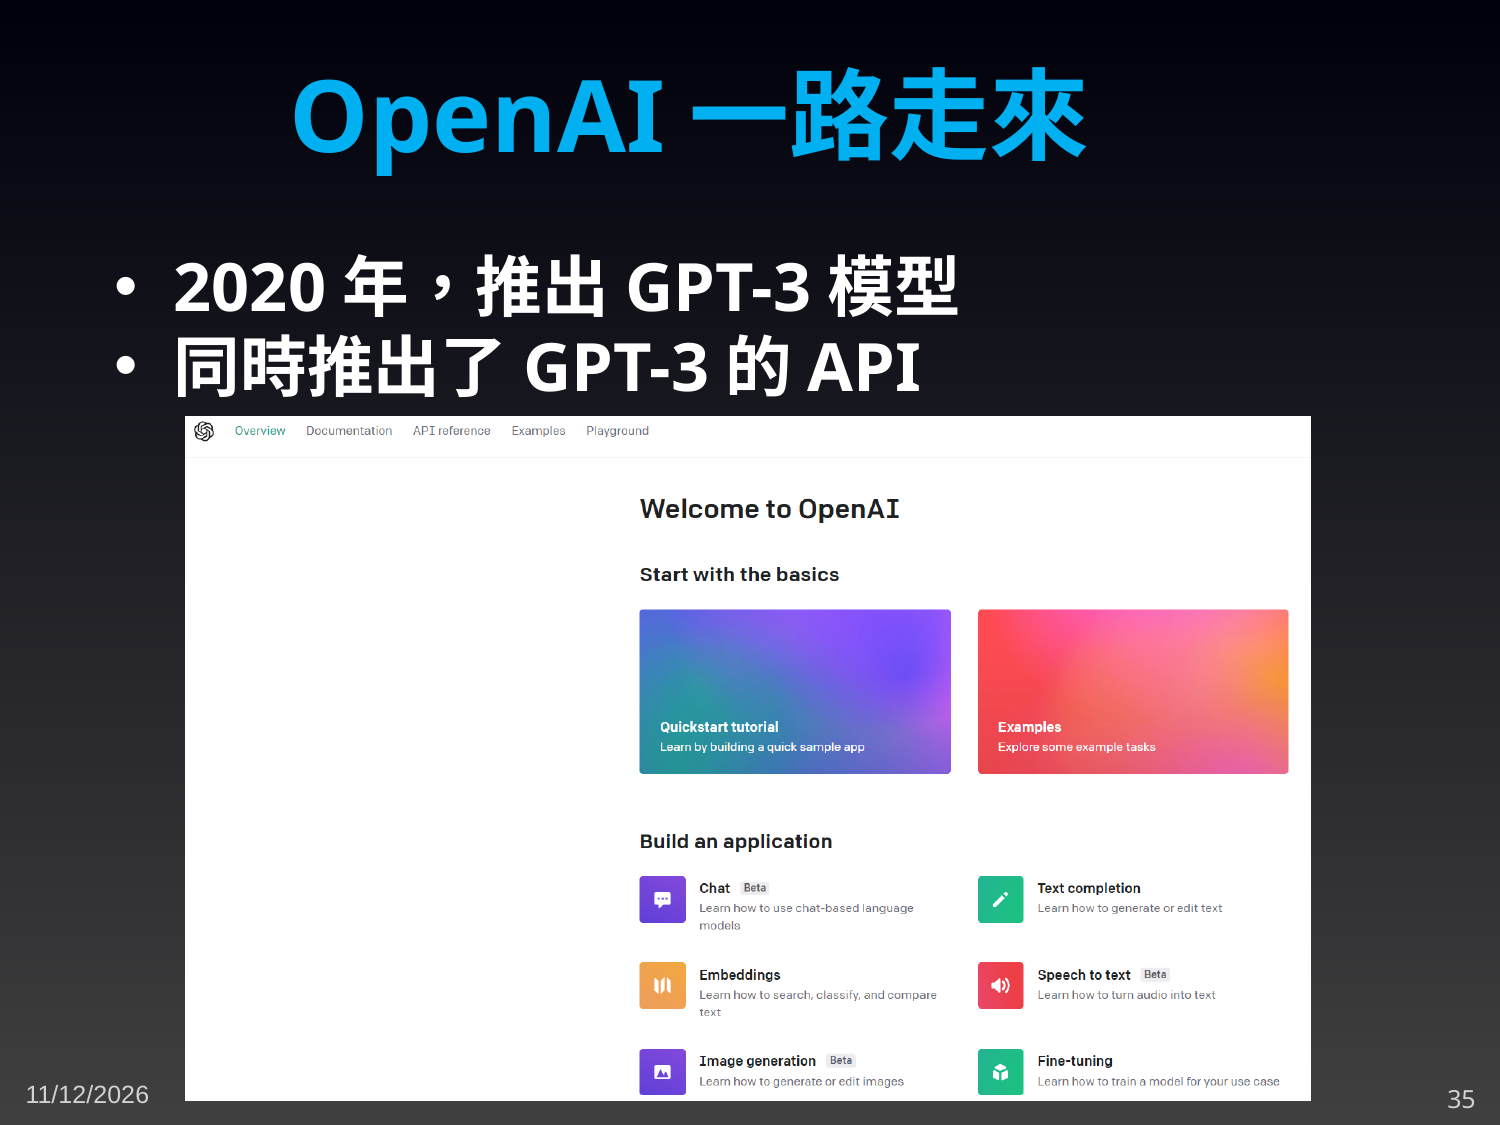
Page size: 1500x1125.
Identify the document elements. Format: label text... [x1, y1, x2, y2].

text_box 2020年，推出GPT-3模型 同時推出了GPT-3的API [99, 237, 1400, 413]
text_box OpenAI一路走來 [274, 24, 1313, 188]
slide_number 35 [1340, 1075, 1491, 1117]
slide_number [10, 1075, 181, 1117]
picture [184, 416, 1311, 1101]
